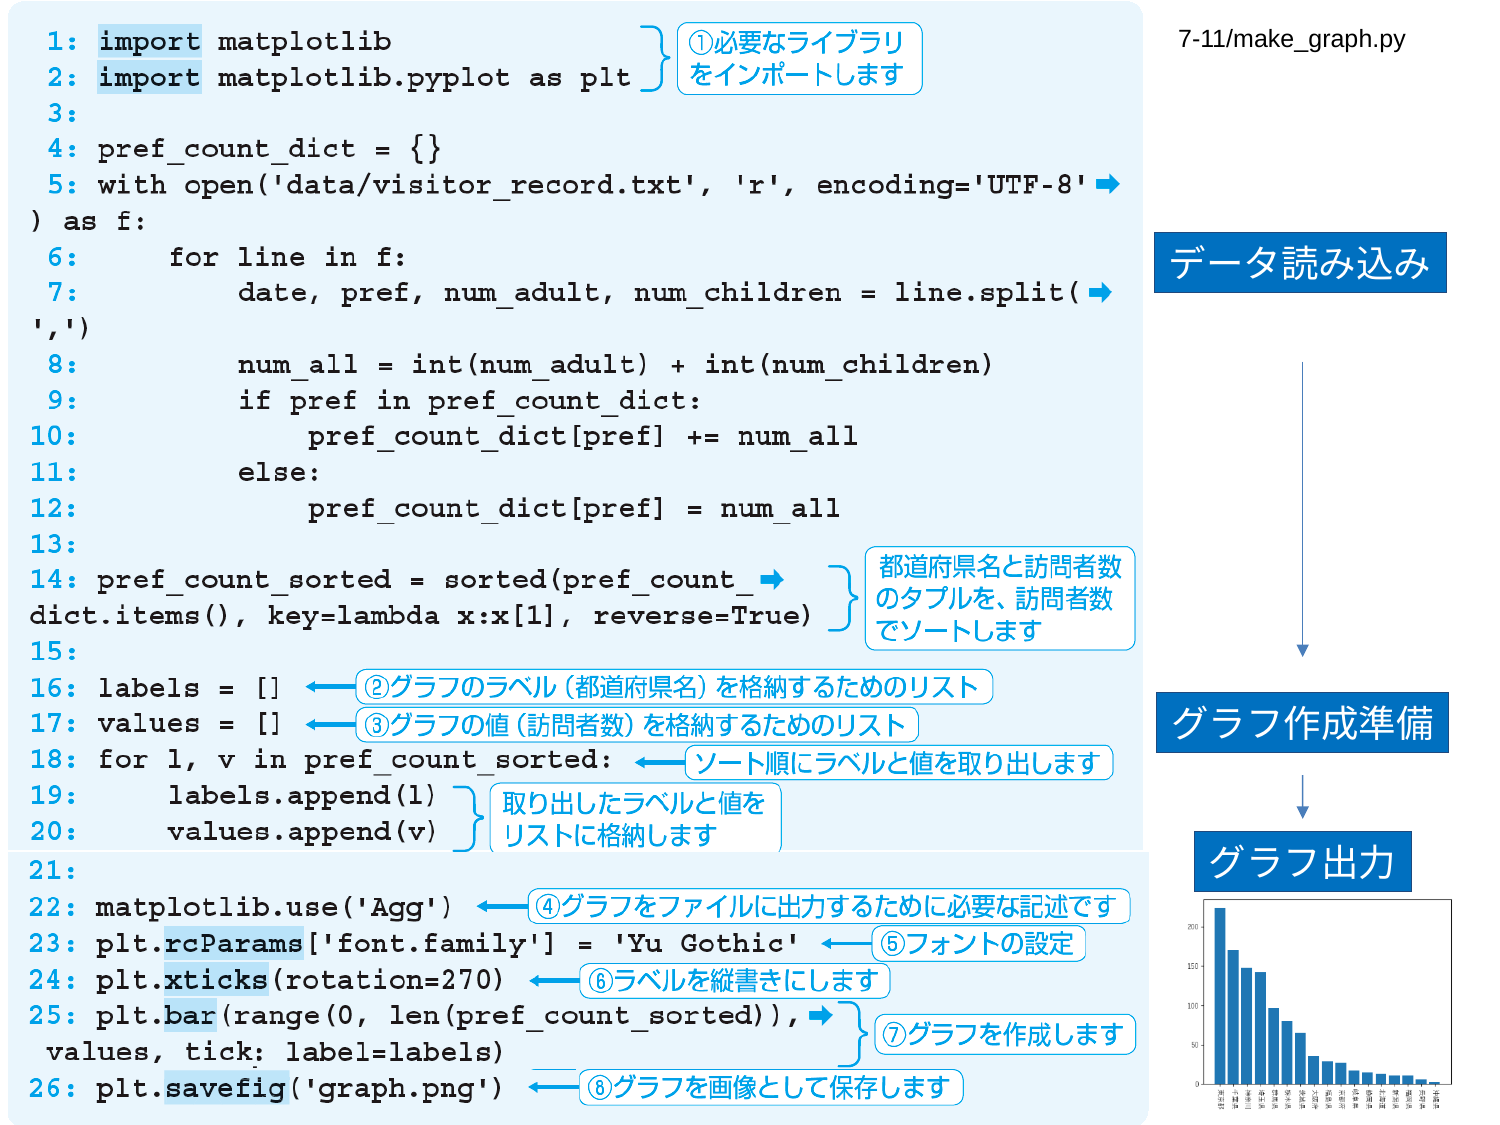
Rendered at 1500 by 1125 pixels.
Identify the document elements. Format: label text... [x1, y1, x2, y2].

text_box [5, 0, 1151, 1125]
picture [256, 1033, 577, 1070]
picture [1163, 870, 1483, 1111]
text_box 7-11/make_graph.py [1163, 15, 1463, 60]
text_box グラフ作成準備 [1156, 692, 1449, 753]
text_box データ読み込み [1156, 232, 1447, 293]
text_box グラフ出力 [1194, 831, 1412, 869]
